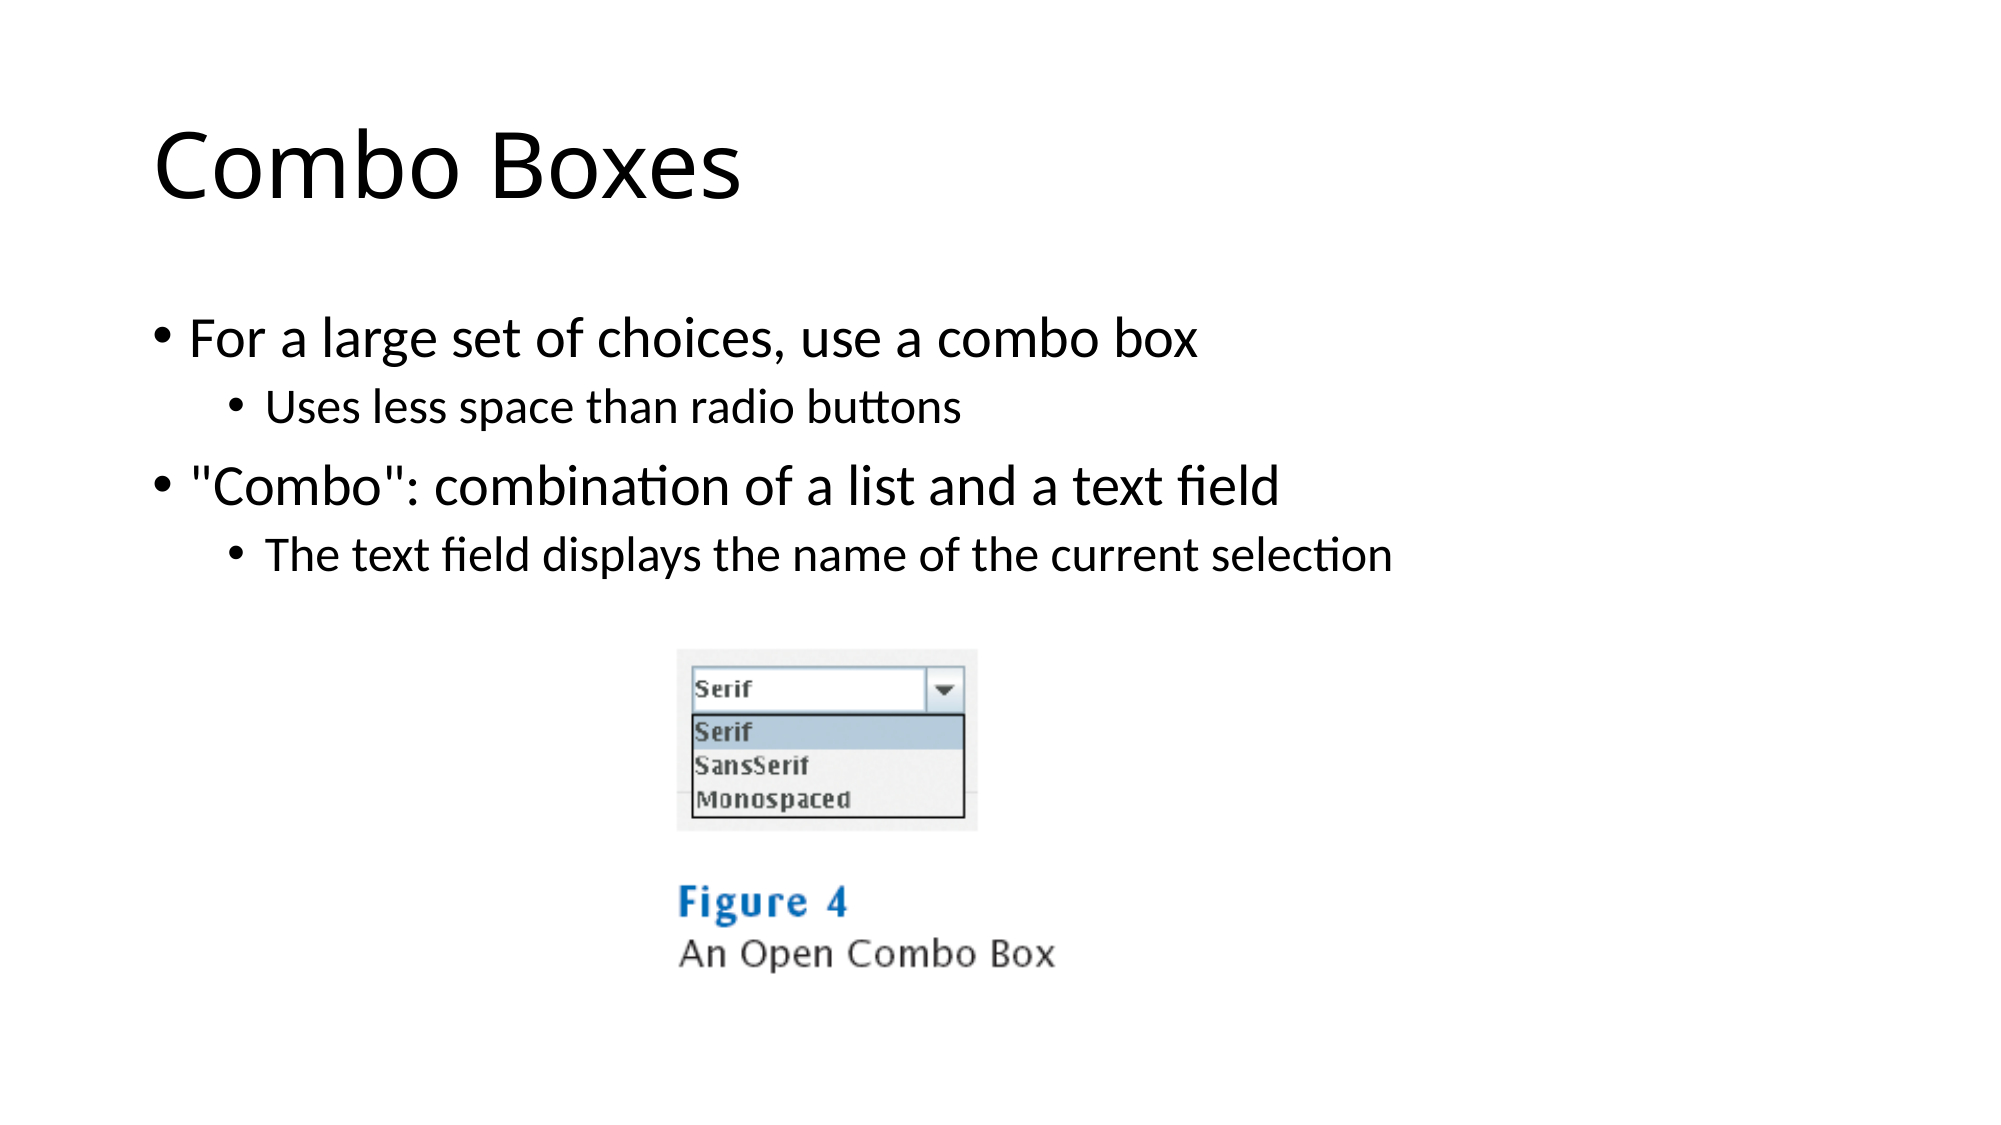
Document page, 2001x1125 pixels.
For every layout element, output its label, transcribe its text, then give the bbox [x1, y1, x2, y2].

picture [667, 635, 1066, 980]
title Combo Boxes [137, 59, 1863, 278]
list For a large set of choices, use a combo box Uses less space than radio buttons "Combo": combination of a list and a text field The text field displays the name of the current selection [137, 299, 1863, 1014]
